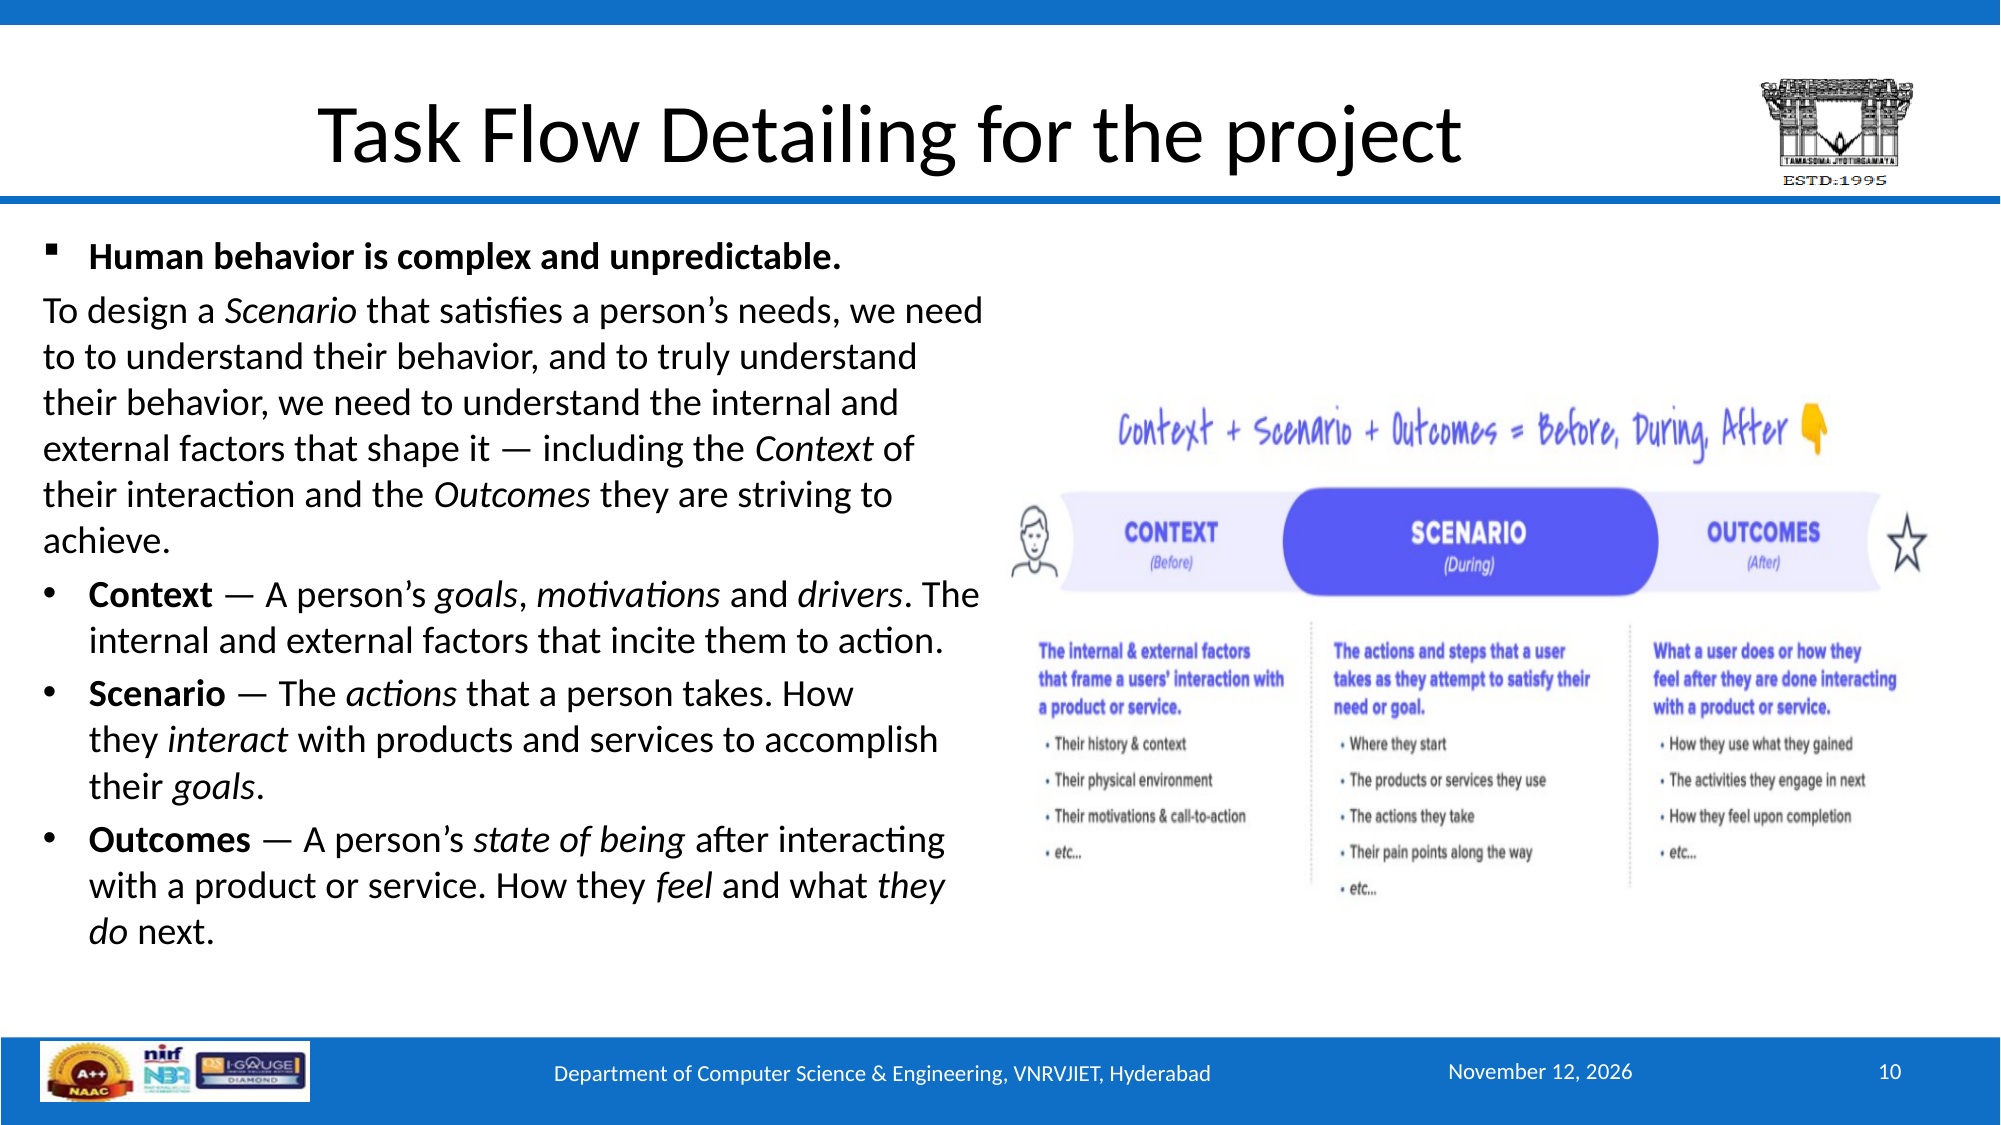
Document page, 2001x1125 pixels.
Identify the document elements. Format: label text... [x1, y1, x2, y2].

picture [1750, 70, 1934, 194]
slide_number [1433, 1040, 1734, 1100]
picture [40, 1041, 310, 1102]
title Task Flow Detailing for the project [33, 57, 1750, 200]
picture [999, 358, 1963, 951]
slide_number 10 [1749, 1040, 1917, 1100]
footer Department of Computer Science & Engineering, VNRVJIET, Hyderabad [333, 1041, 1434, 1102]
list Human behavior is complex and unpredictable. To design a Scenario that satisfies a person’s needs, we need to to understand their behavior, and to truly understand their behavior, we need to understand the internal and external factors that shape it — including the Context of their interaction and the Outcomes they are striving to achieve. Context — A person’s goals, motivations and drivers. The internal and external factors that incite them to action. Scenario — The actions that a person takes. How they interact with products and services to accomplish their goals. Outcomes — A person’s state of being after interacting with a product or service. How they feel and what they do next. [27, 223, 1000, 1012]
